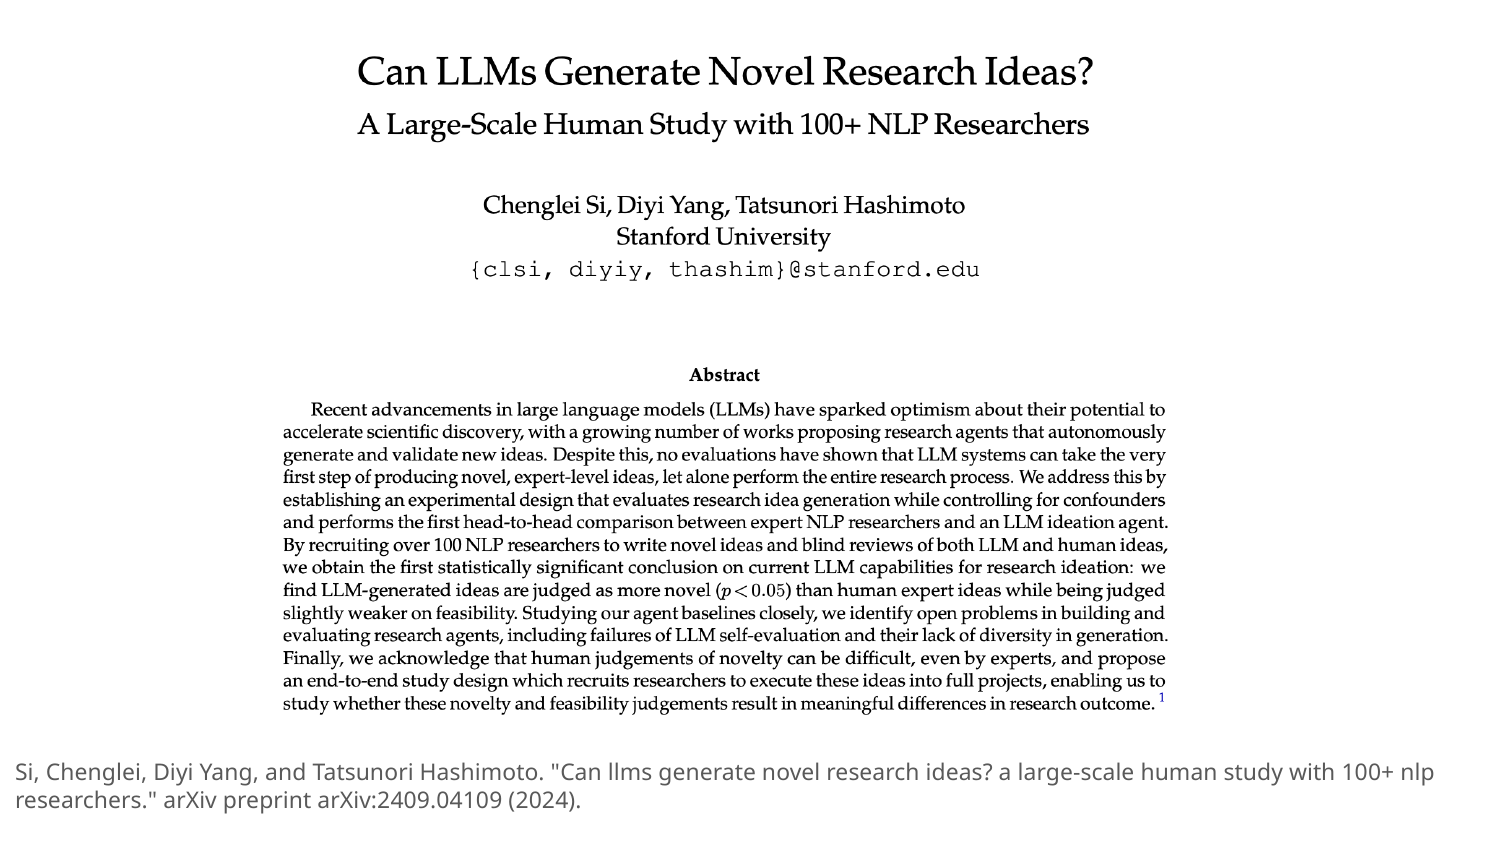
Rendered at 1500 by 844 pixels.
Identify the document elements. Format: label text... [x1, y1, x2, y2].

picture [233, 33, 1232, 728]
text_box Si, Chenglei, Diyi Yang, and Tatsunori Hashimoto. "Can llms generate novel research ideas? a large-scale human study with 100+ nlp researchers." arXiv preprint arXiv:2409.04109 (2024). [0, 742, 1466, 828]
